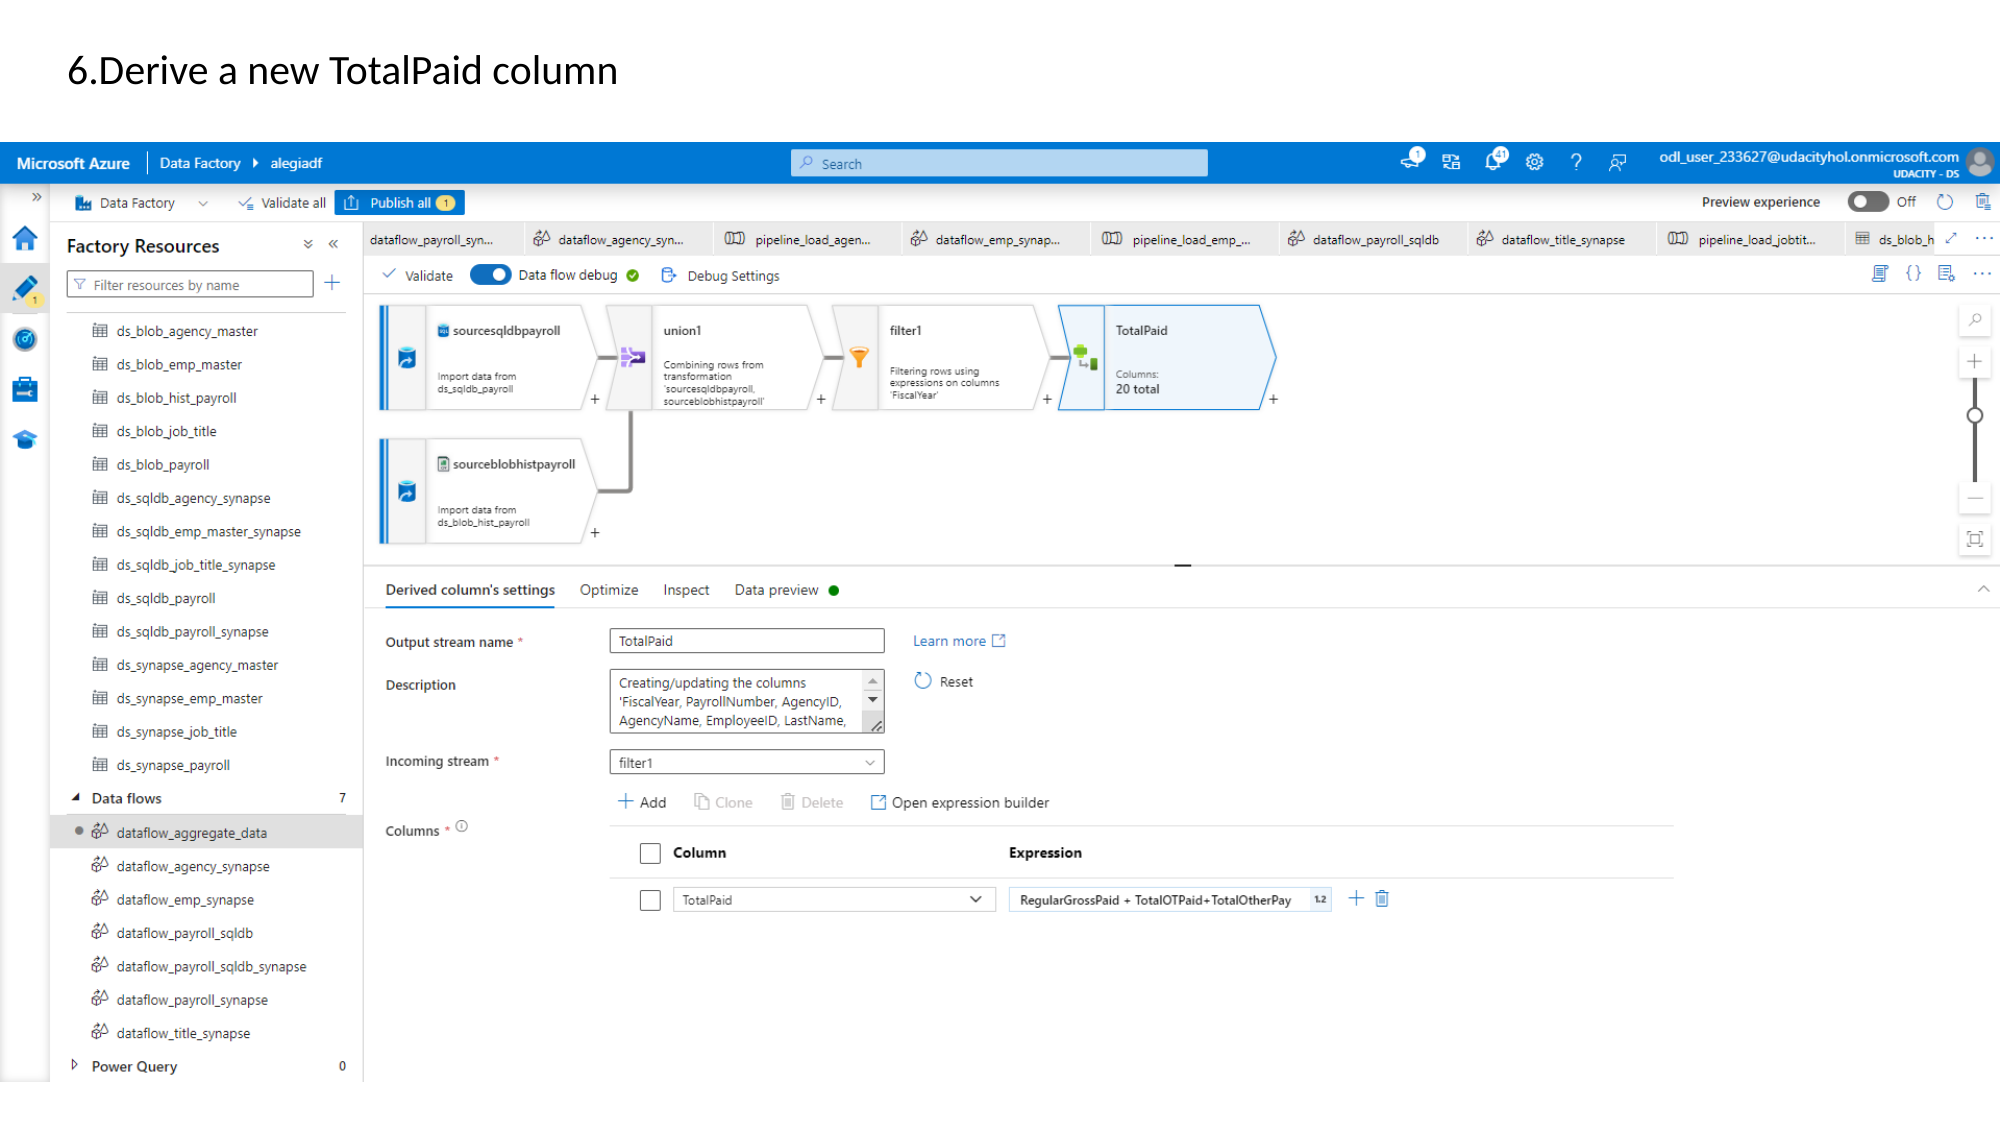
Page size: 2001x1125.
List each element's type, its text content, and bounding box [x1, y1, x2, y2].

picture [0, 142, 2000, 1082]
title 6.Derive a new TotalPaid column [52, 31, 1777, 112]
